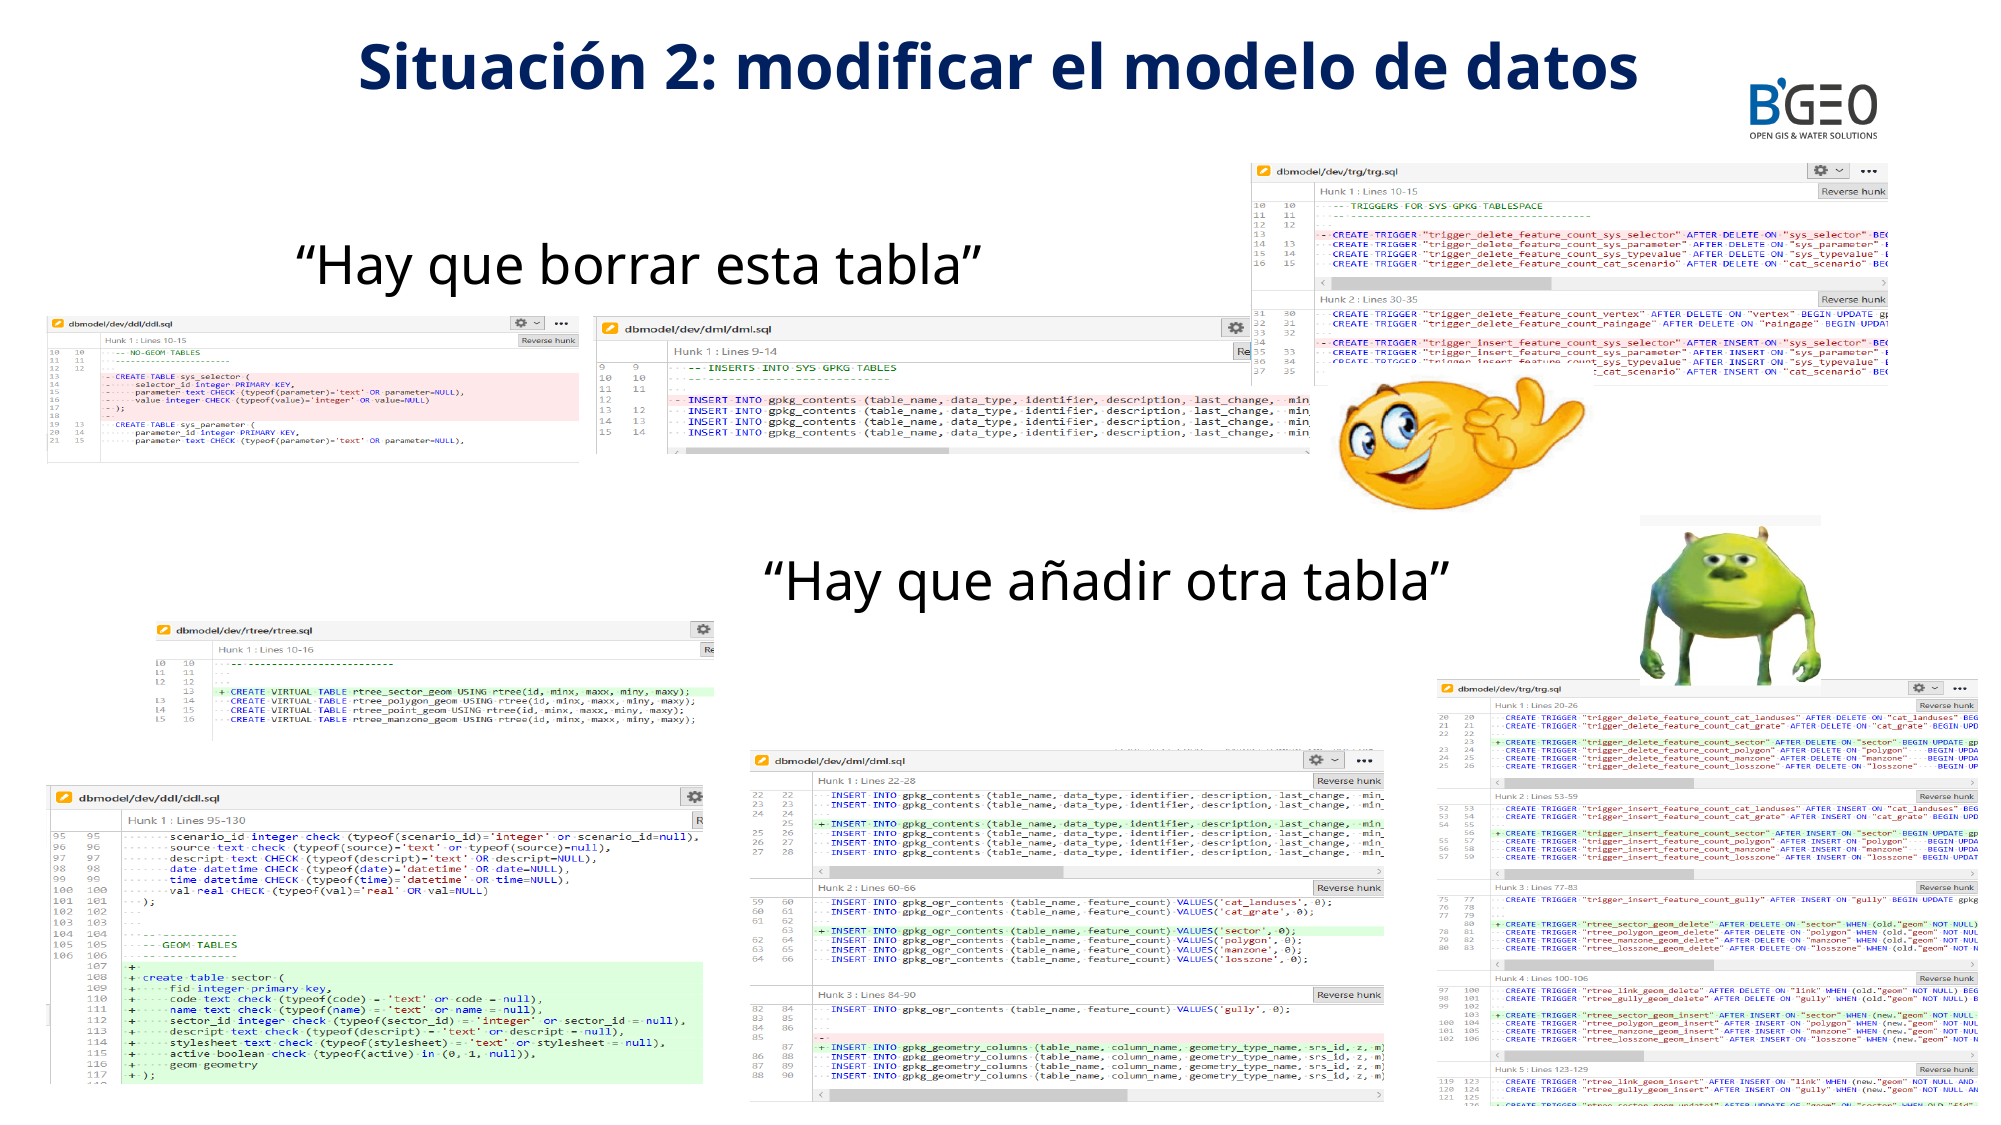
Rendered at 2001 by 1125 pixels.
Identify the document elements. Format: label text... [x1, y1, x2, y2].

picture [46, 785, 703, 1084]
text_box Situación 2: modificar el modelo de datos [0, 0, 2000, 129]
text_box “Hay que añadir otra tabla” [749, 538, 1640, 619]
picture [593, 163, 1888, 516]
picture [749, 749, 1384, 1102]
picture [1750, 129, 1877, 139]
picture [46, 316, 579, 464]
picture [156, 620, 714, 741]
picture [1437, 515, 1978, 1106]
text_box “Hay que borrar esta tabla” [281, 222, 1125, 303]
